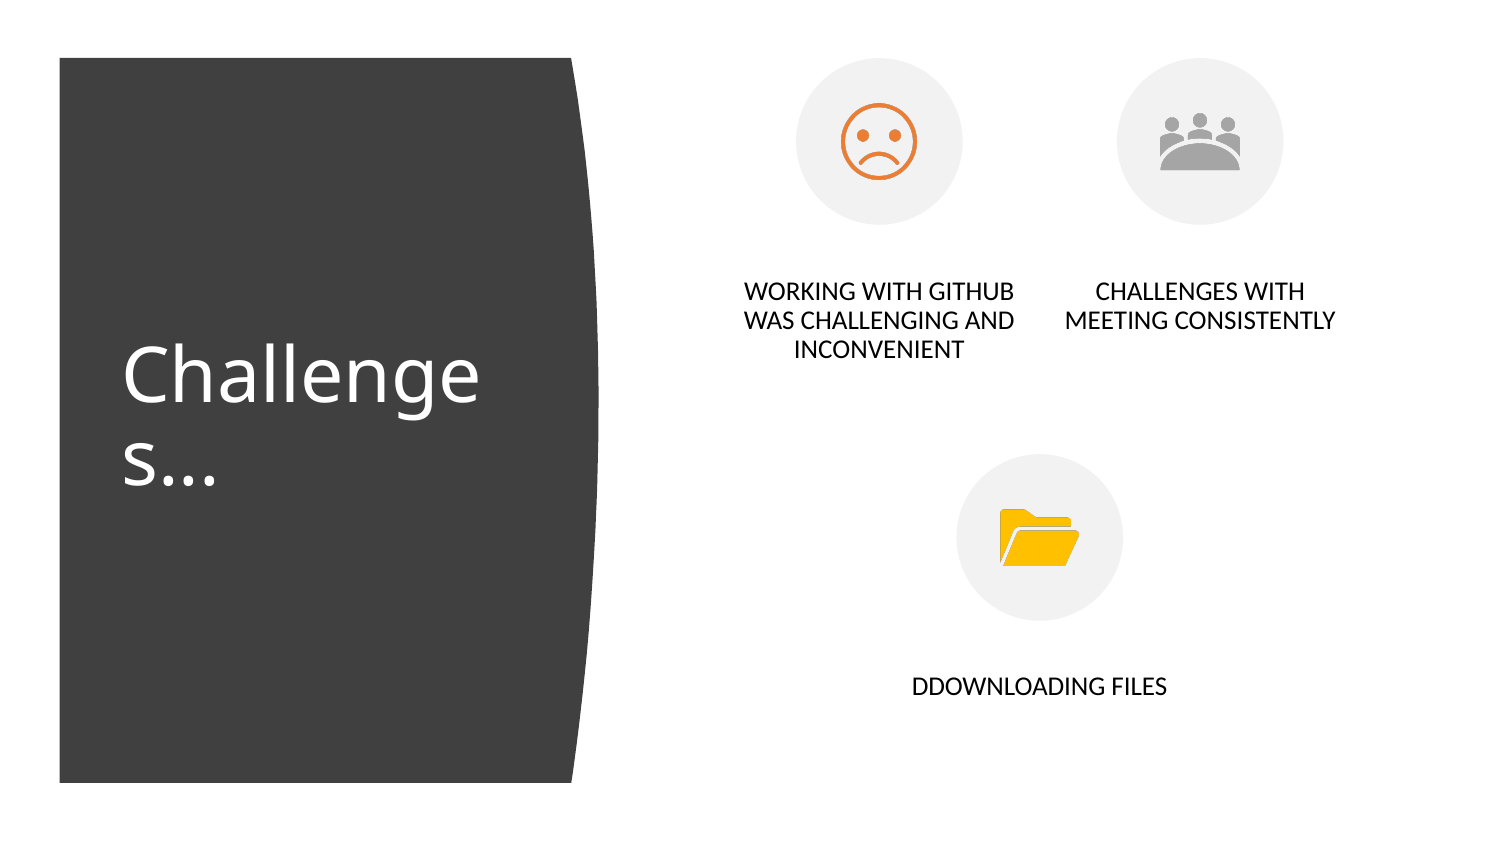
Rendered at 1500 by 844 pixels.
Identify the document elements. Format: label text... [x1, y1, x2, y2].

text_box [638, 57, 1441, 782]
text_box [58, 56, 600, 784]
title Challenges... [106, 124, 527, 715]
